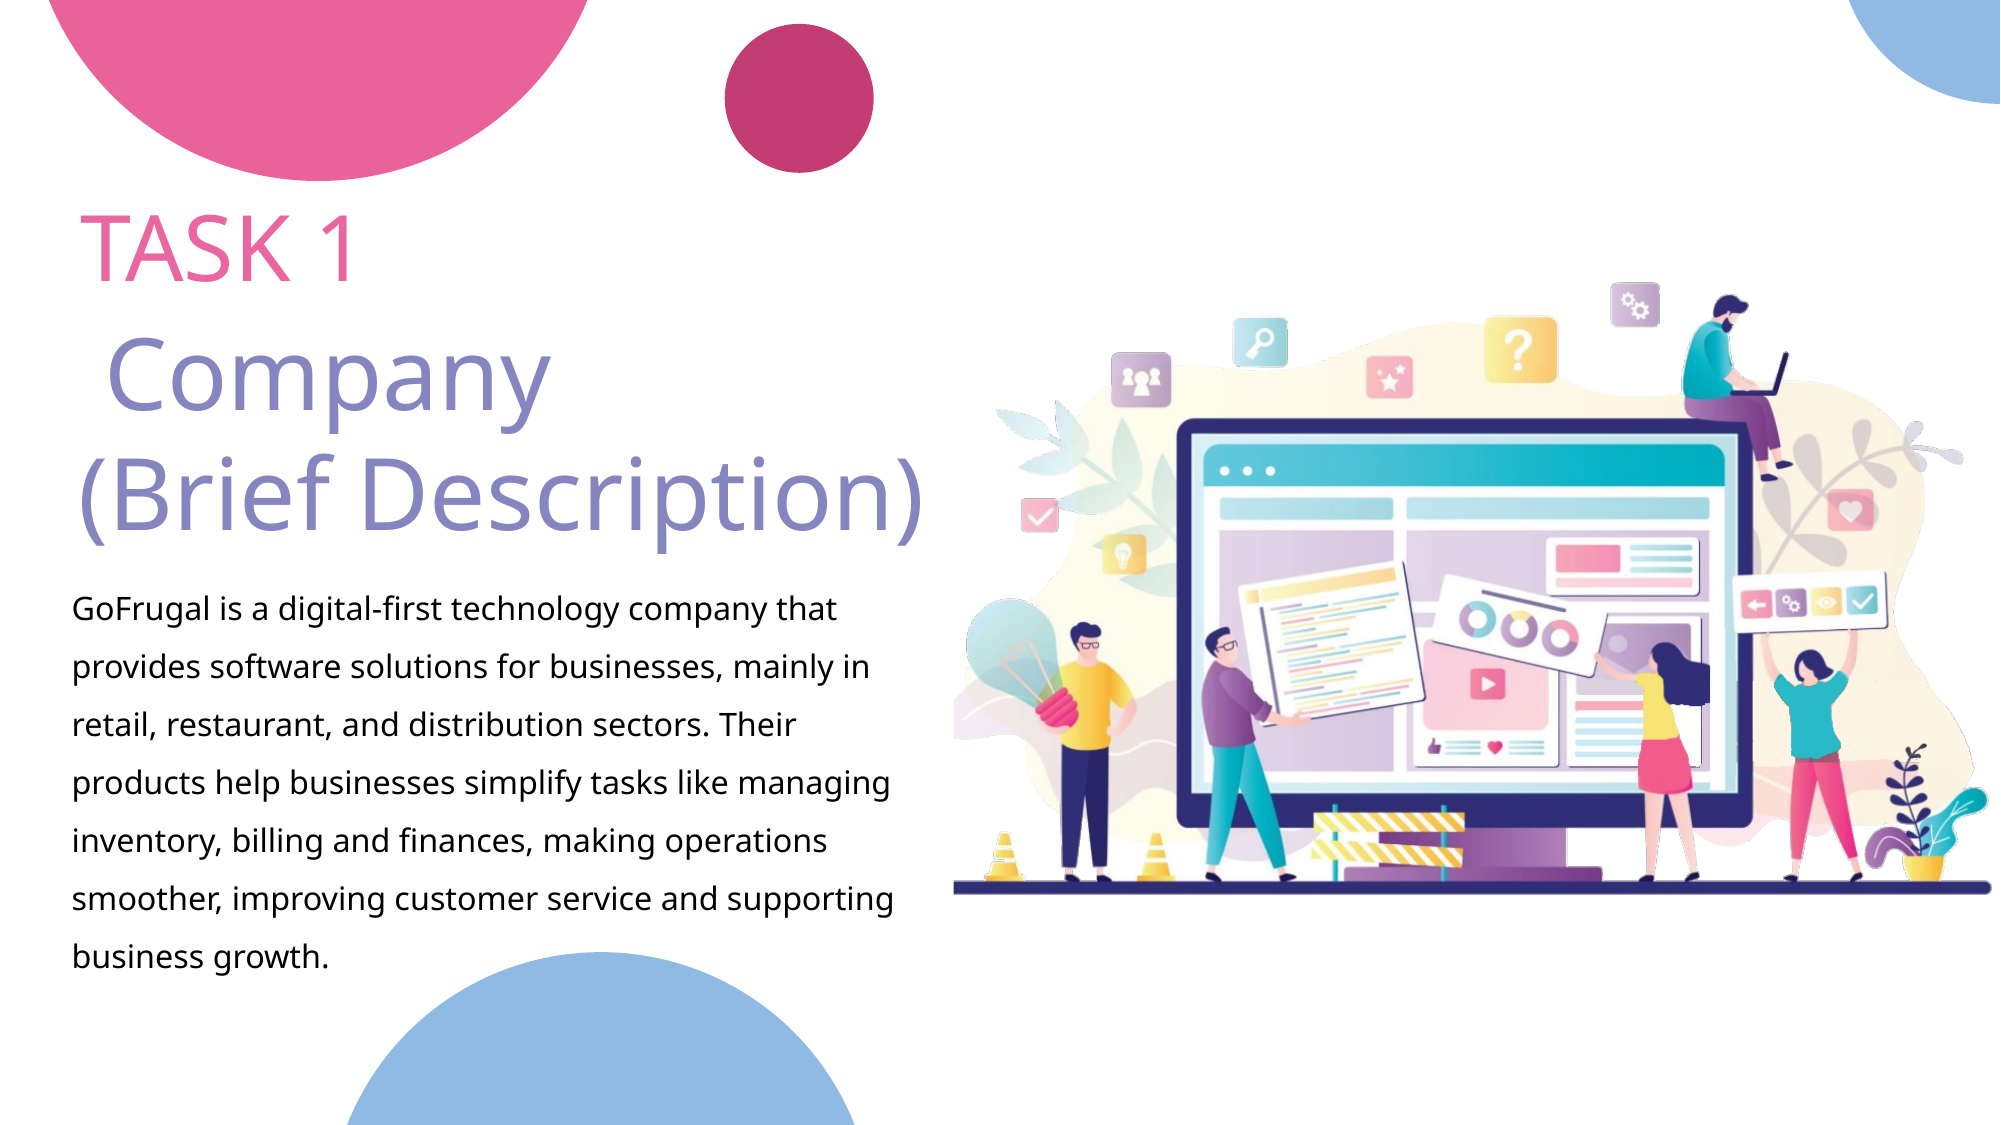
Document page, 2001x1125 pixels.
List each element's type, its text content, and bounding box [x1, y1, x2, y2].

text_box TASK 1 [65, 182, 382, 302]
text_box GoFrugal is a digital-first technology company that provides software solutions for businesses, mainly in retail, restaurant, and distribution sectors. Their products help businesses simplify tasks like managing inventory, billing and finances, making operations smoother, improving customer service and supporting business growth. [56, 561, 954, 983]
text_box Company (Brief Description) [63, 302, 941, 558]
text_box [723, 22, 875, 174]
text_box [1847, 0, 2000, 105]
text_box [345, 983, 856, 1125]
text_box [47, 0, 589, 182]
picture [953, 259, 2000, 902]
